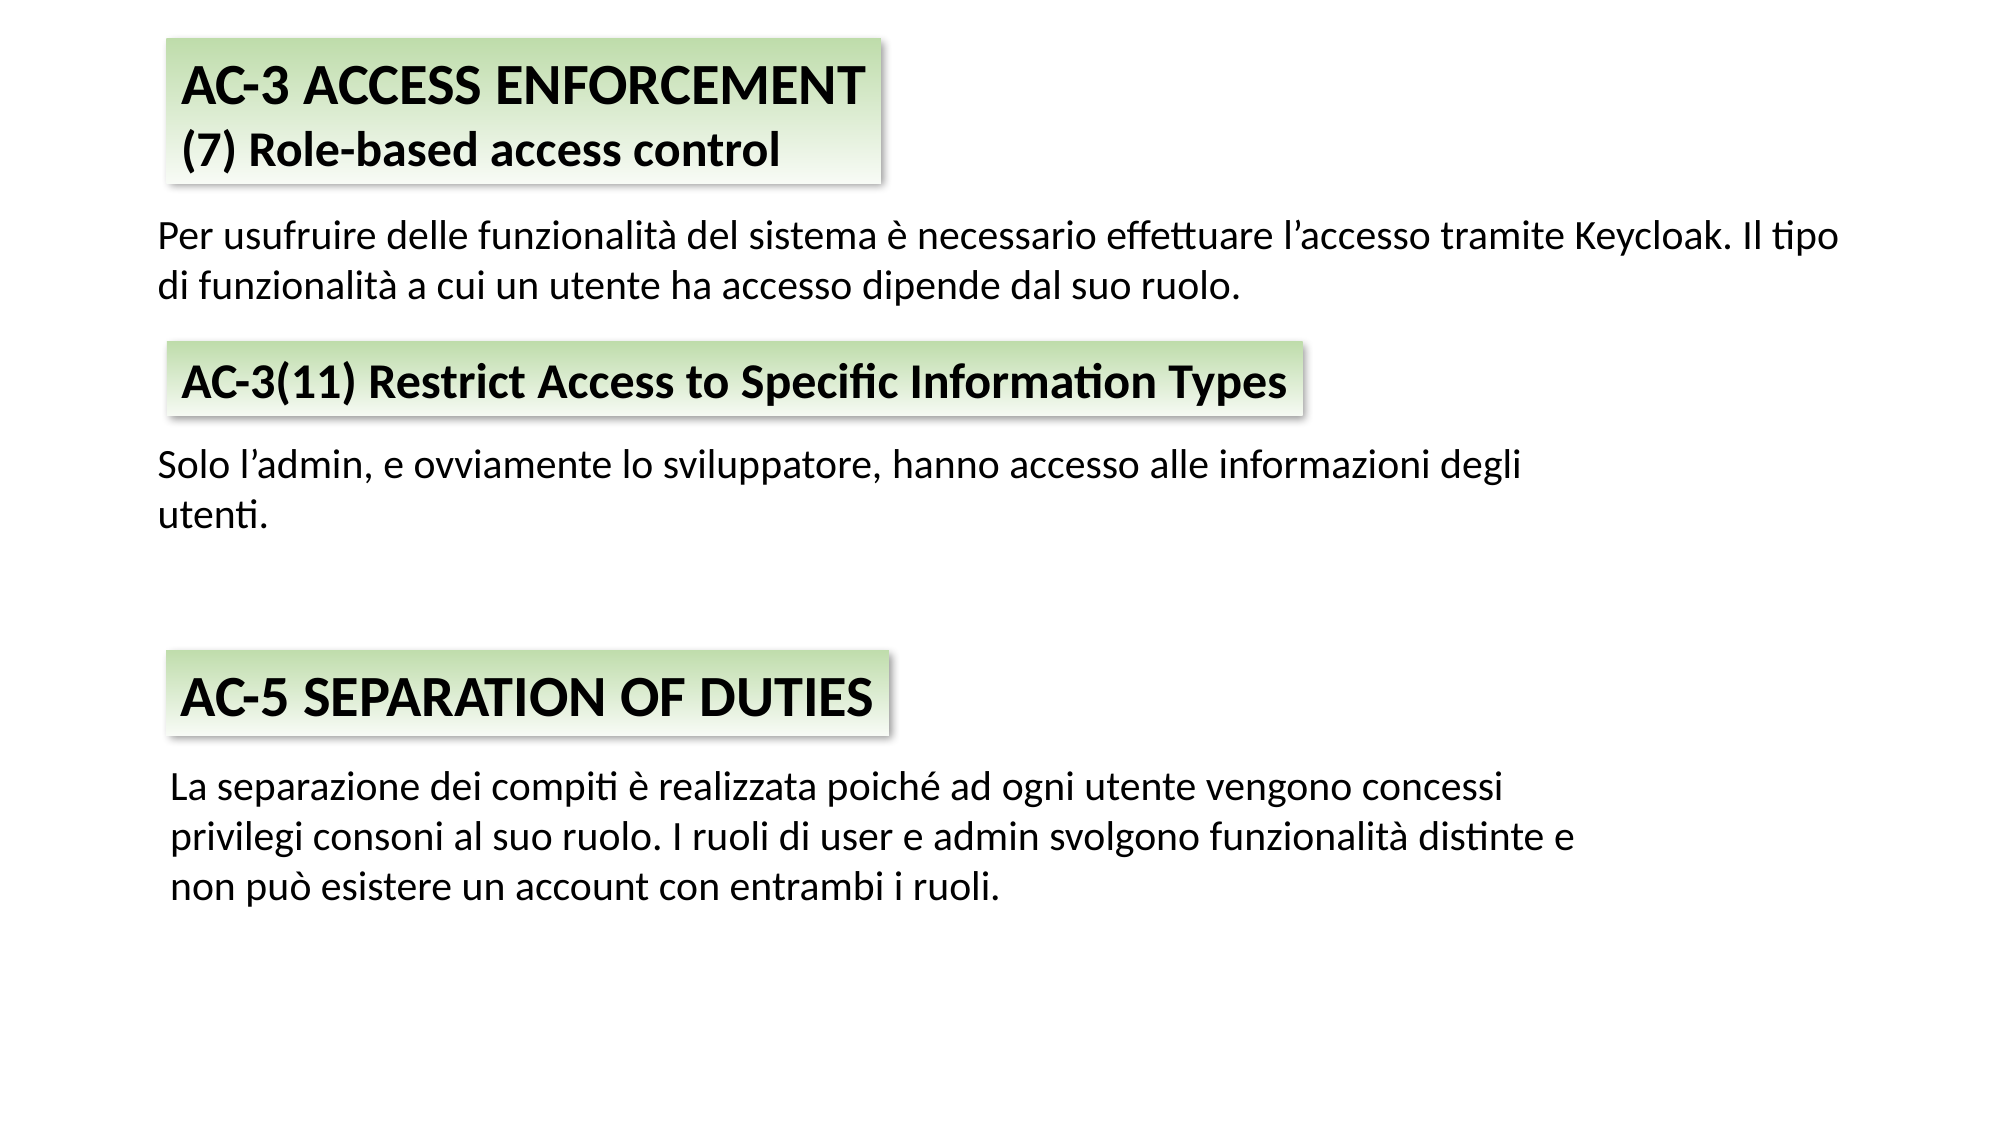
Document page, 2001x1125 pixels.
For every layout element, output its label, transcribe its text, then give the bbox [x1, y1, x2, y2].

text_box Solo l’admin, e ovviamente lo sviluppatore, hanno accesso alle informazioni degli utenti. [143, 429, 1583, 545]
text_box AC-3(11) Restrict Access to Specific Information Types [166, 341, 1303, 416]
text_box Per usufruire delle funzionalità del sistema è necessario effettuare l’accesso tramite Keycloak. Il tipo di funzionalità a cui un utente ha accesso dipende dal suo ruolo. [143, 200, 1884, 316]
text_box AC-3 ACCESS ENFORCEMENT (7) Role-based access control [166, 38, 881, 184]
text_box AC-5 SEPARATION OF DUTIES [166, 650, 889, 736]
text_box La separazione dei compiti è realizzata poiché ad ogni utente vengono concessi privilegi consoni al suo ruolo. I ruoli di user e admin svolgono funzionalità distinte e non può esistere un account con entrambi i ruoli. [155, 751, 1595, 917]
